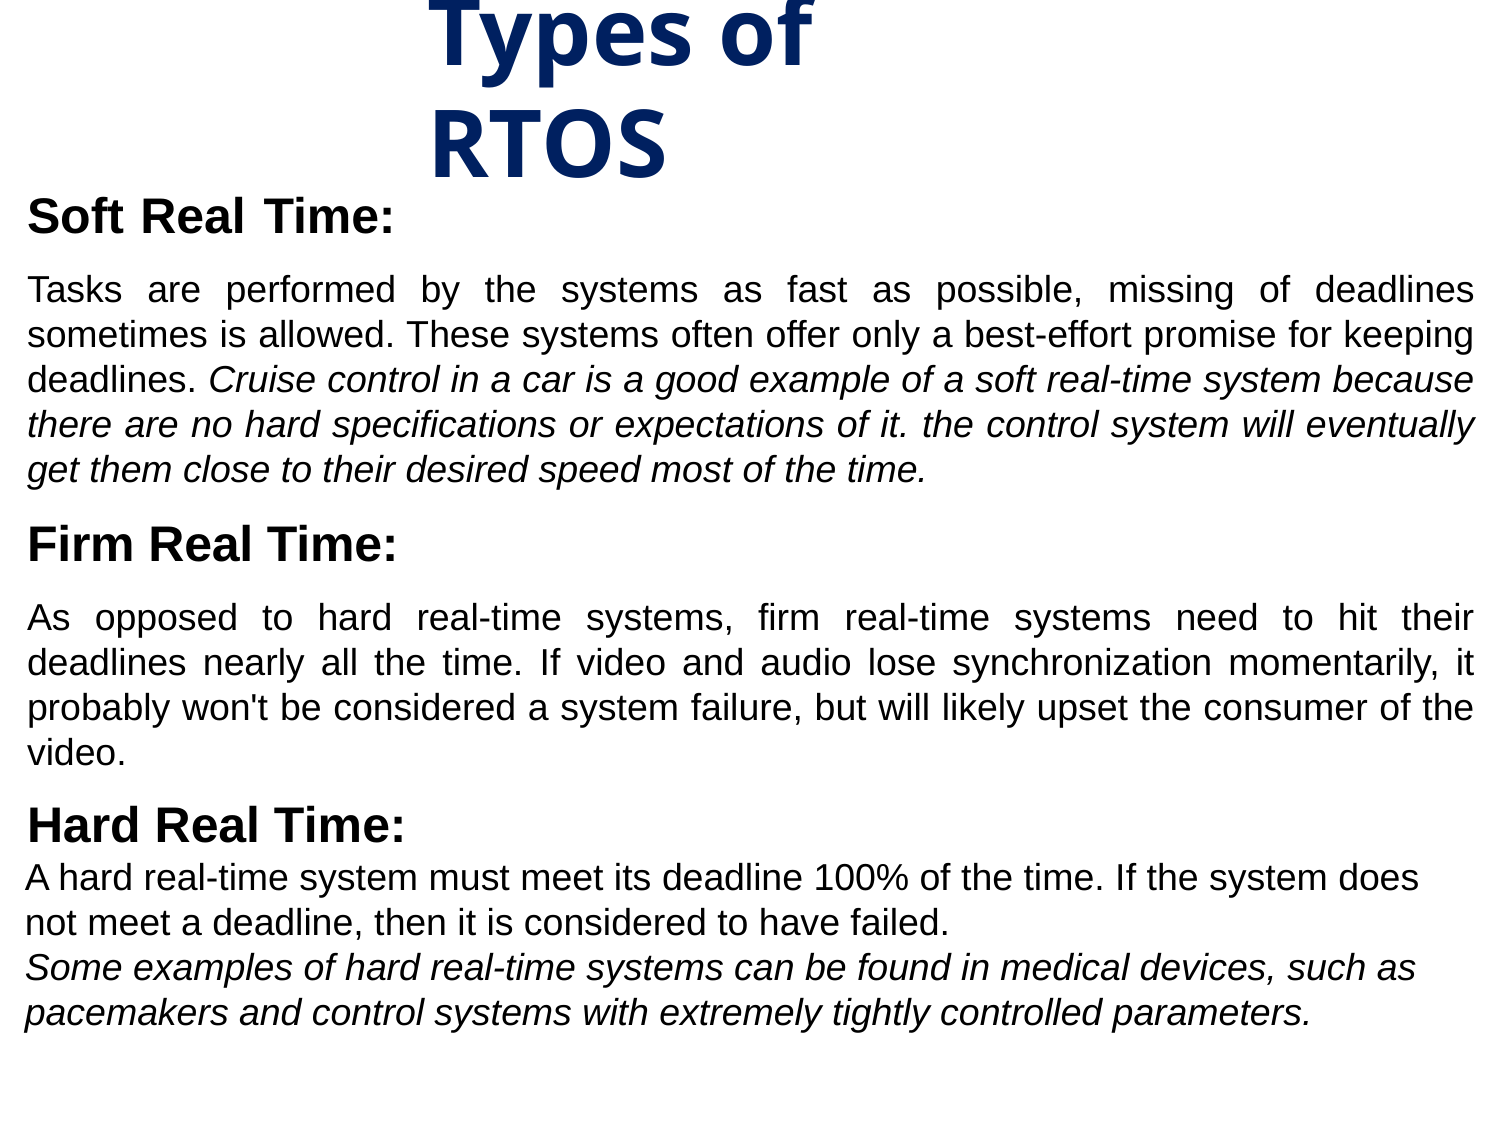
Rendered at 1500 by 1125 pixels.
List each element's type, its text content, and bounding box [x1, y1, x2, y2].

title Types of RTOS [425, 0, 990, 162]
text_box Soft Real Time: Tasks are performed by the systems as fast as possible, missing of deadlines sometimes is allowed. These systems often offer only a best-effort promise for keeping deadlines. Cruise control in a car is a good example of a soft real-time system because there are no hard specifications or expectations of it. the control system will eventually get them close to their desired speed most of the time. Firm Real Time: As opposed to hard real-time systems, firm real-time systems need to hit their deadlines nearly all the time. If video and audio lose synchronization momentarily, it probably won't be considered a system failure, but will likely upset the consumer of the video. Hard Real Time: A hard real-time system must meet its deadline 100% of the time. If the system does not meet a deadline, then it is considered to have failed. Some examples of hard real-time systems can be found in medical devices, such as pacemakers and control systems with extremely tightly controlled parameters. [24, 162, 1475, 1033]
